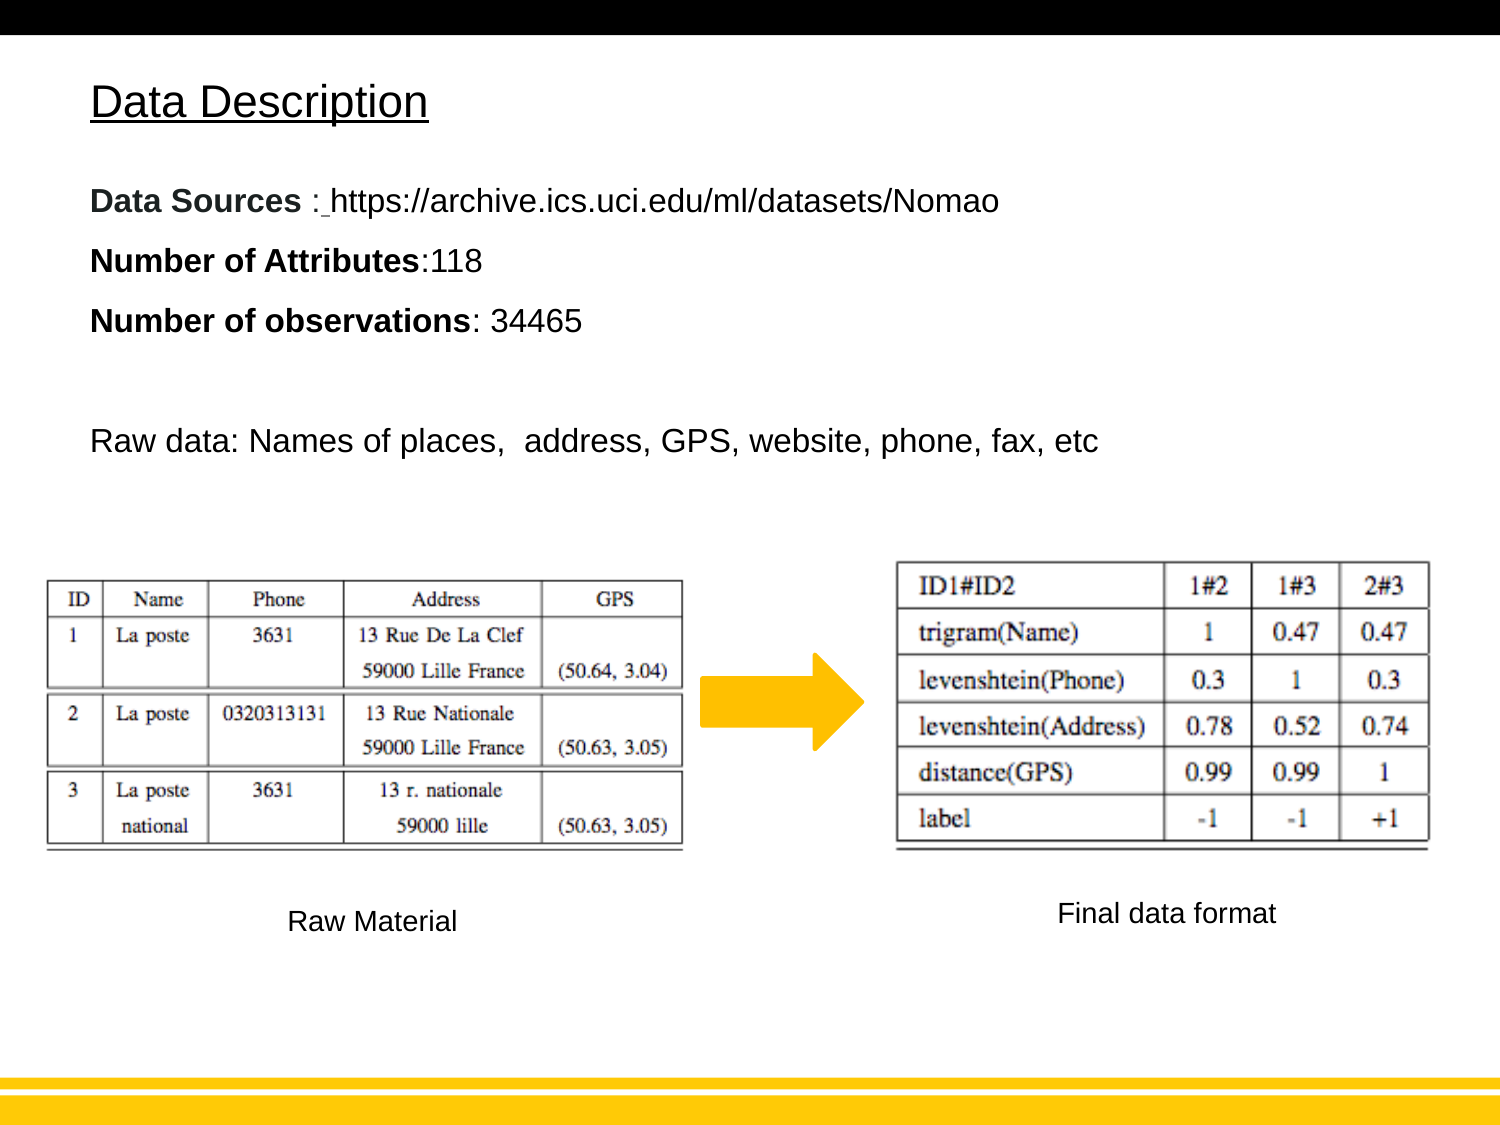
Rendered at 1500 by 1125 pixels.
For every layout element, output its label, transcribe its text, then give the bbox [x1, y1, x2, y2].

title Data Description [75, 46, 1425, 153]
text_box [700, 652, 865, 752]
text_box Data Sources : https://archive.ics.uci.edu/ml/datasets/Nomao Number of Attributes:118 Number of observations: 34465 Raw data: Names of places, address, GPS, website, phone, fax, etc [75, 152, 1359, 886]
text_box Raw Material [272, 894, 571, 945]
picture [879, 545, 1443, 859]
text_box Final data format [1042, 887, 1341, 938]
picture [38, 564, 693, 865]
